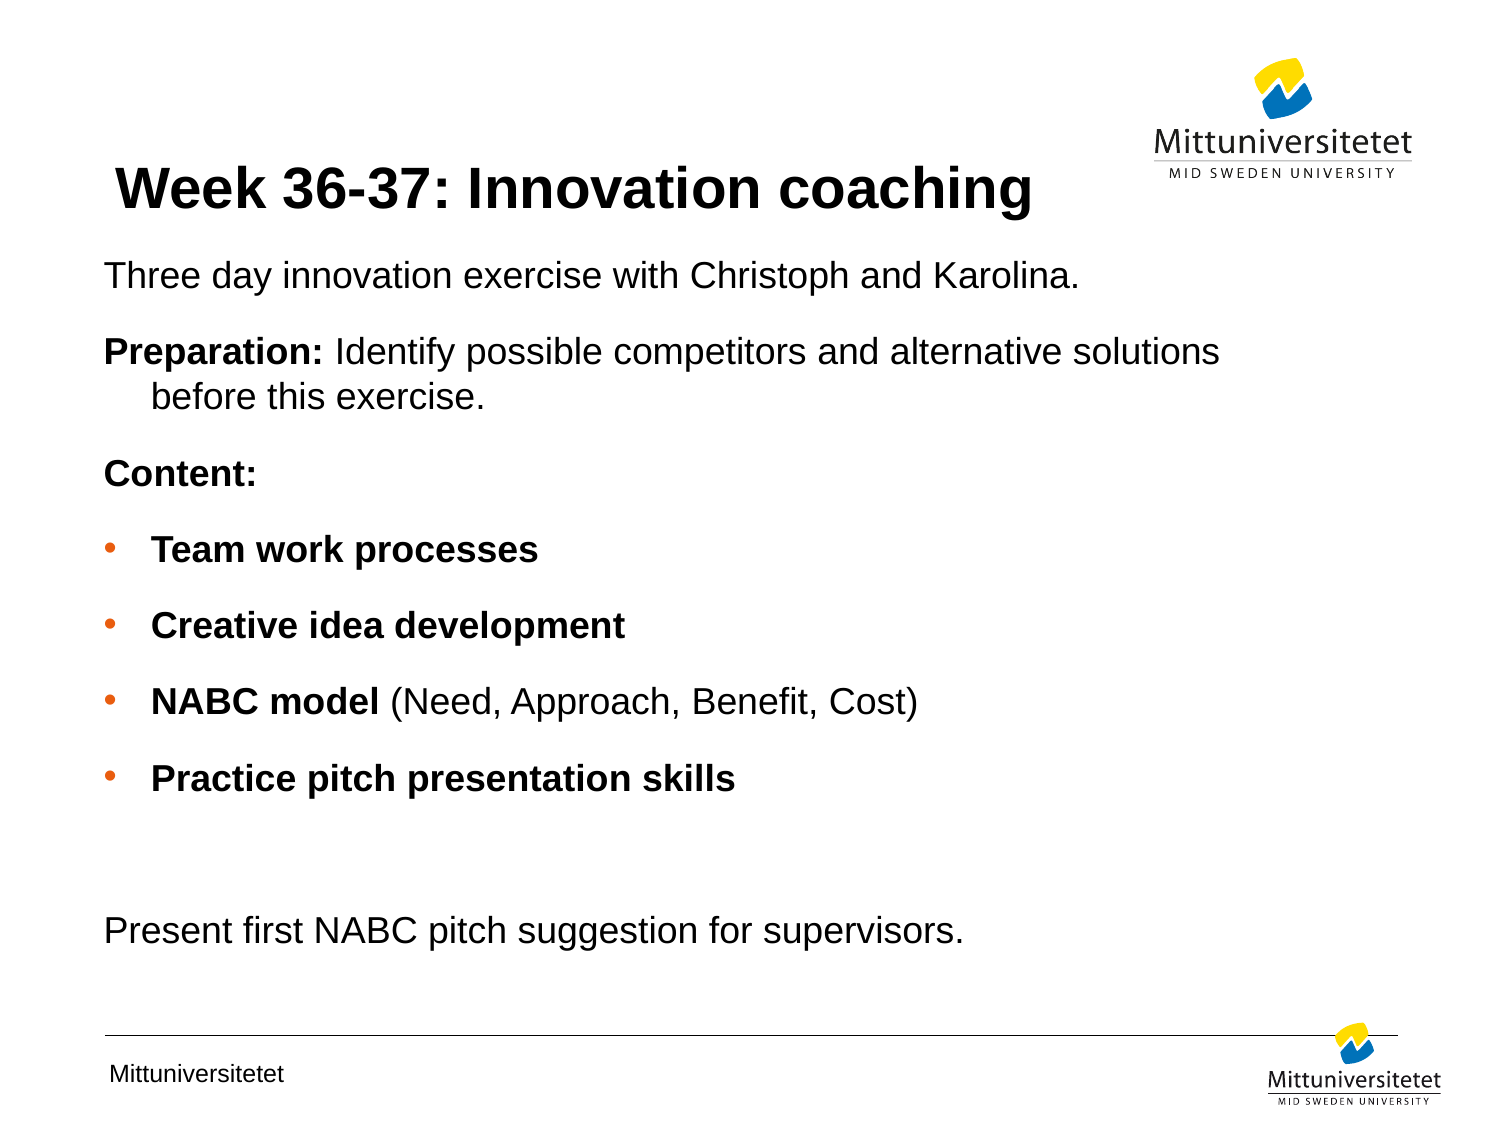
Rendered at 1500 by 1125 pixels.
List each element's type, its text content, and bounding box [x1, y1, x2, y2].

list Three day innovation exercise with Christoph and Karolina. Preparation: Identify possible competitors and alternative solutions before this exercise. Content: Team work processes Creative idea development NABC model (Need, Approach, Benefit, Cost) Practice pitch presentation skills Present first NABC pitch suggestion for supervisors. [88, 243, 1317, 705]
title Week 36-37: Innovation coaching [100, 137, 1388, 209]
picture [1154, 58, 1412, 178]
